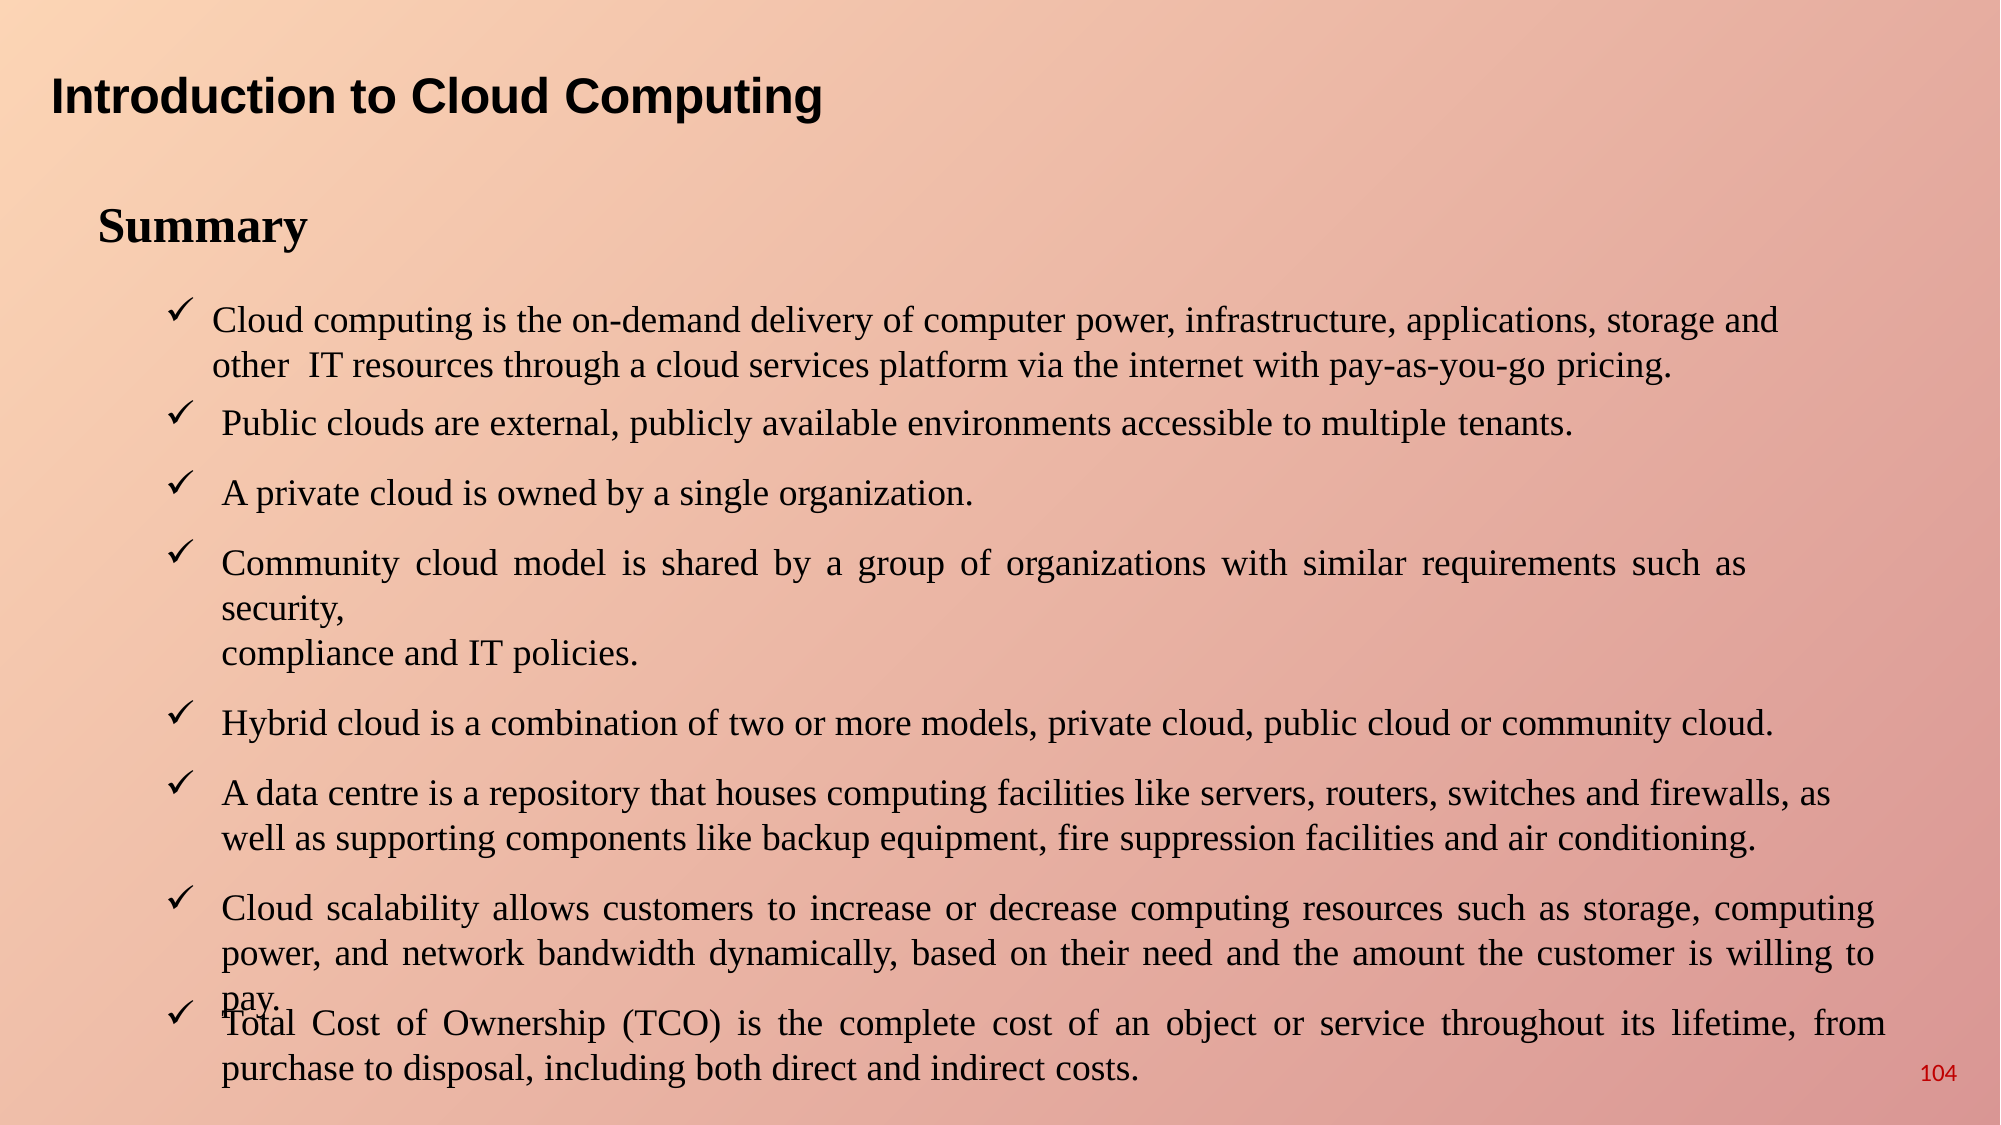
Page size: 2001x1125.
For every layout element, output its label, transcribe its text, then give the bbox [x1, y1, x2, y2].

text_box Summary Cloud computing is the on-demand delivery of computer power, infrastructure, applications, storage and other IT resources through a cloud services platform via the internet with pay-as-you-go pricing. Public clouds are external, publicly available environments accessible to multiple tenants. A private cloud is owned by a single organization. Community cloud model is shared by a group of organizations with similar requirements such as security, compliance and IT policies. Hybrid cloud is a combination of two or more models, private cloud, public cloud or community cloud. A data centre is a repository that houses computing facilities like servers, routers, switches and firewalls, as well as supporting components like backup equipment, fire suppression facilities and air conditioning. Cloud scalability allows customers to increase or decrease computing resources such as storage, computing power, and network bandwidth dynamically, based on their need and the amount the customer is willing to pay. [95, 190, 1889, 1018]
title Introduction to Cloud Computing [48, 61, 825, 251]
text_box Total Cost of Ownership (TCO) is the complete cost of an object or service throughout its lifetime, from purchase to disposal, including both direct and indirect costs. [163, 1018, 1889, 1088]
text_box 104 [1917, 1054, 1960, 1087]
